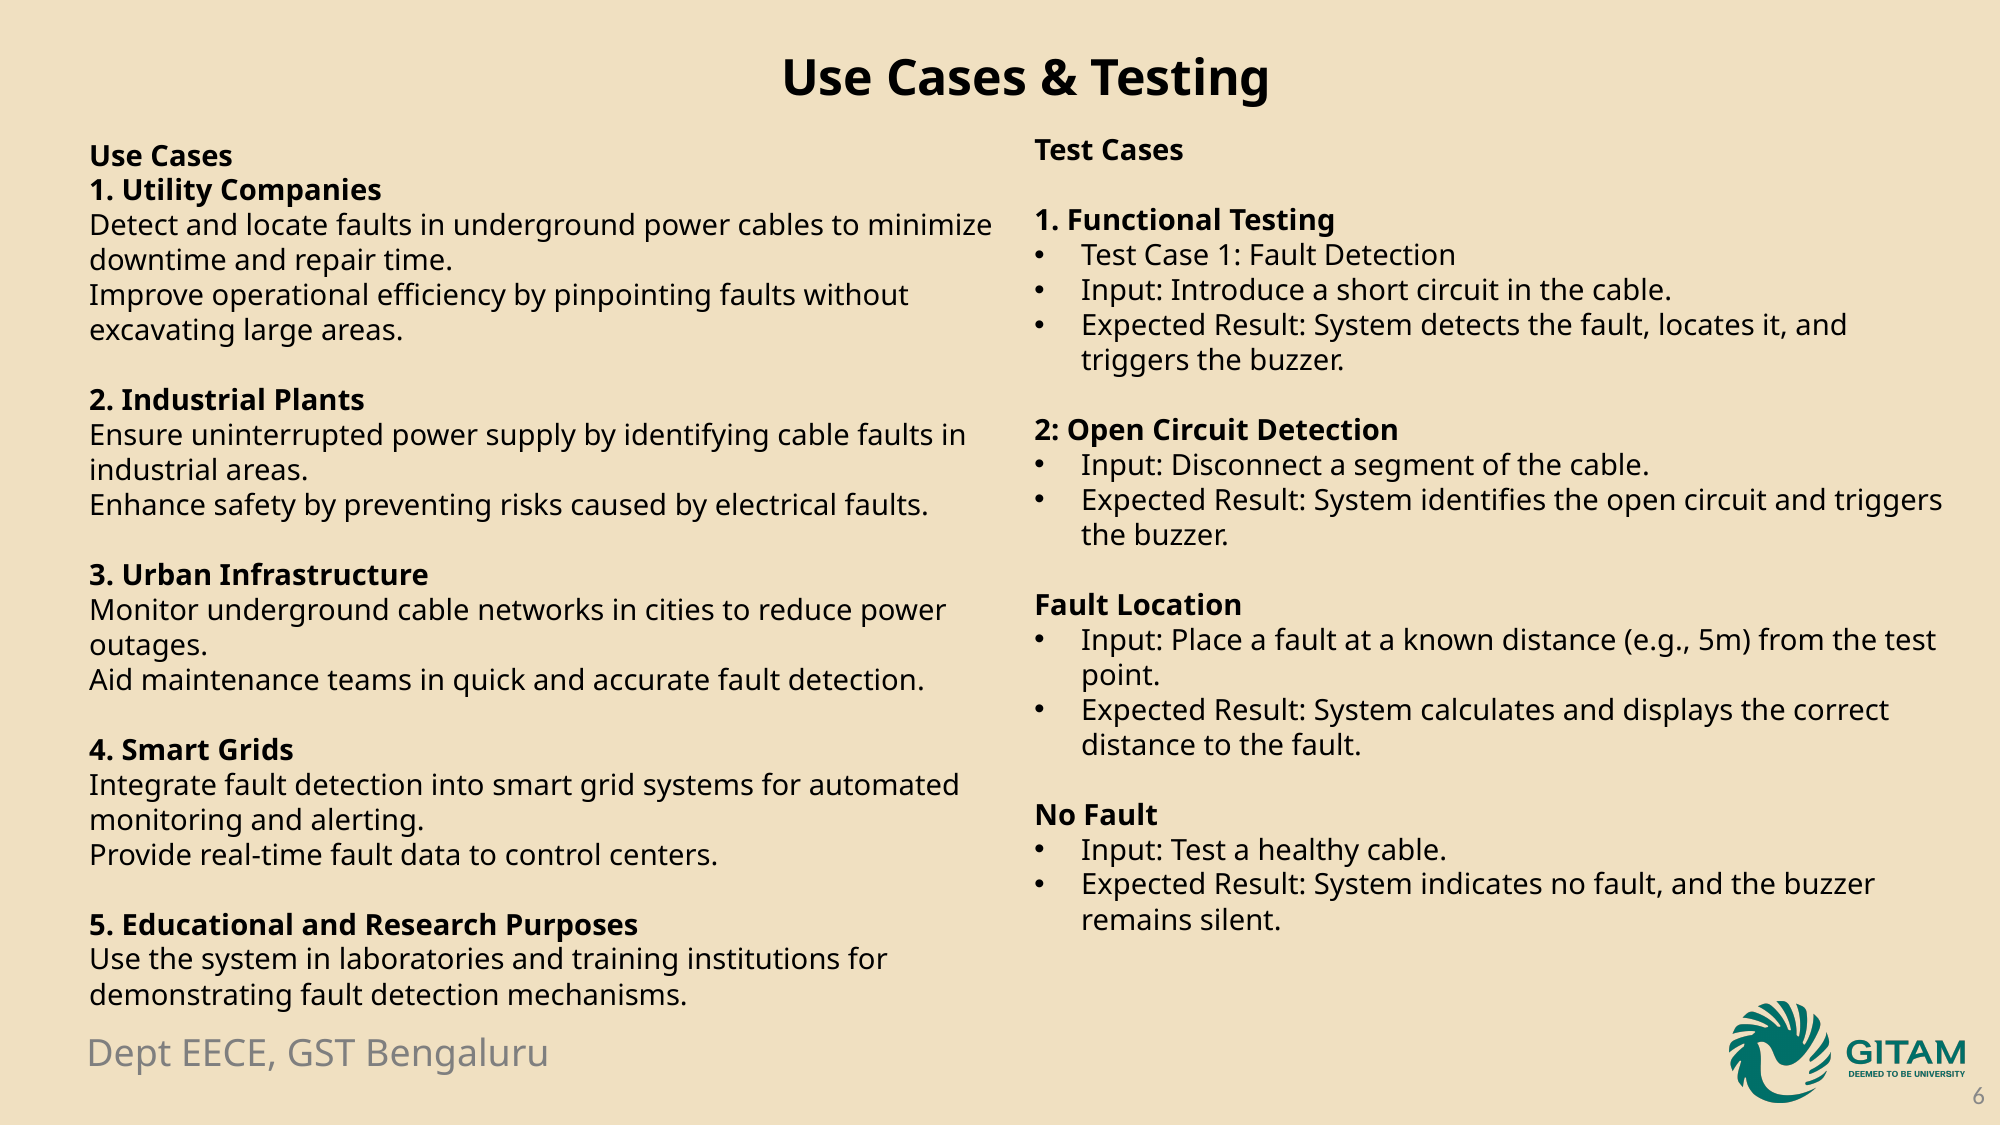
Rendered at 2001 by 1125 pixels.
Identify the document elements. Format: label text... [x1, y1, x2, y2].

text_box Use Cases 1. Utility Companies Detect and locate faults in underground power cables to minimize downtime and repair time. Improve operational efficiency by pinpointing faults without excavating large areas. 2. Industrial Plants Ensure uninterrupted power supply by identifying cable faults in industrial areas. Enhance safety by preventing risks caused by electrical faults. 3. Urban Infrastructure Monitor underground cable networks in cities to reduce power outages. Aid maintenance teams in quick and accurate fault detection. 4. Smart Grids Integrate fault detection into smart grid systems for automated monitoring and alerting. Provide real-time fault data to control centers. 5. Educational and Research Purposes Use the system in laboratories and training institutions for demonstrating fault detection mechanisms. [74, 129, 1020, 1071]
text_box Test Cases 1. Functional Testing Test Case 1: Fault Detection Input: Introduce a short circuit in the cable. Expected Result: System detects the fault, locates it, and triggers the buzzer. 2: Open Circuit Detection Input: Disconnect a segment of the cable. Expected Result: System identifies the open circuit and triggers the buzzer. Fault Location Input: Place a fault at a known distance (e.g., 5m) from the test point. Expected Result: System calculates and displays the correct distance to the fault. No Fault Input: Test a healthy cable. Expected Result: System indicates no fault, and the buzzer remains silent. [1019, 124, 1965, 1066]
slide_number 6 [1550, 1065, 2000, 1125]
text_box Use Cases & Testing [163, 38, 1889, 119]
